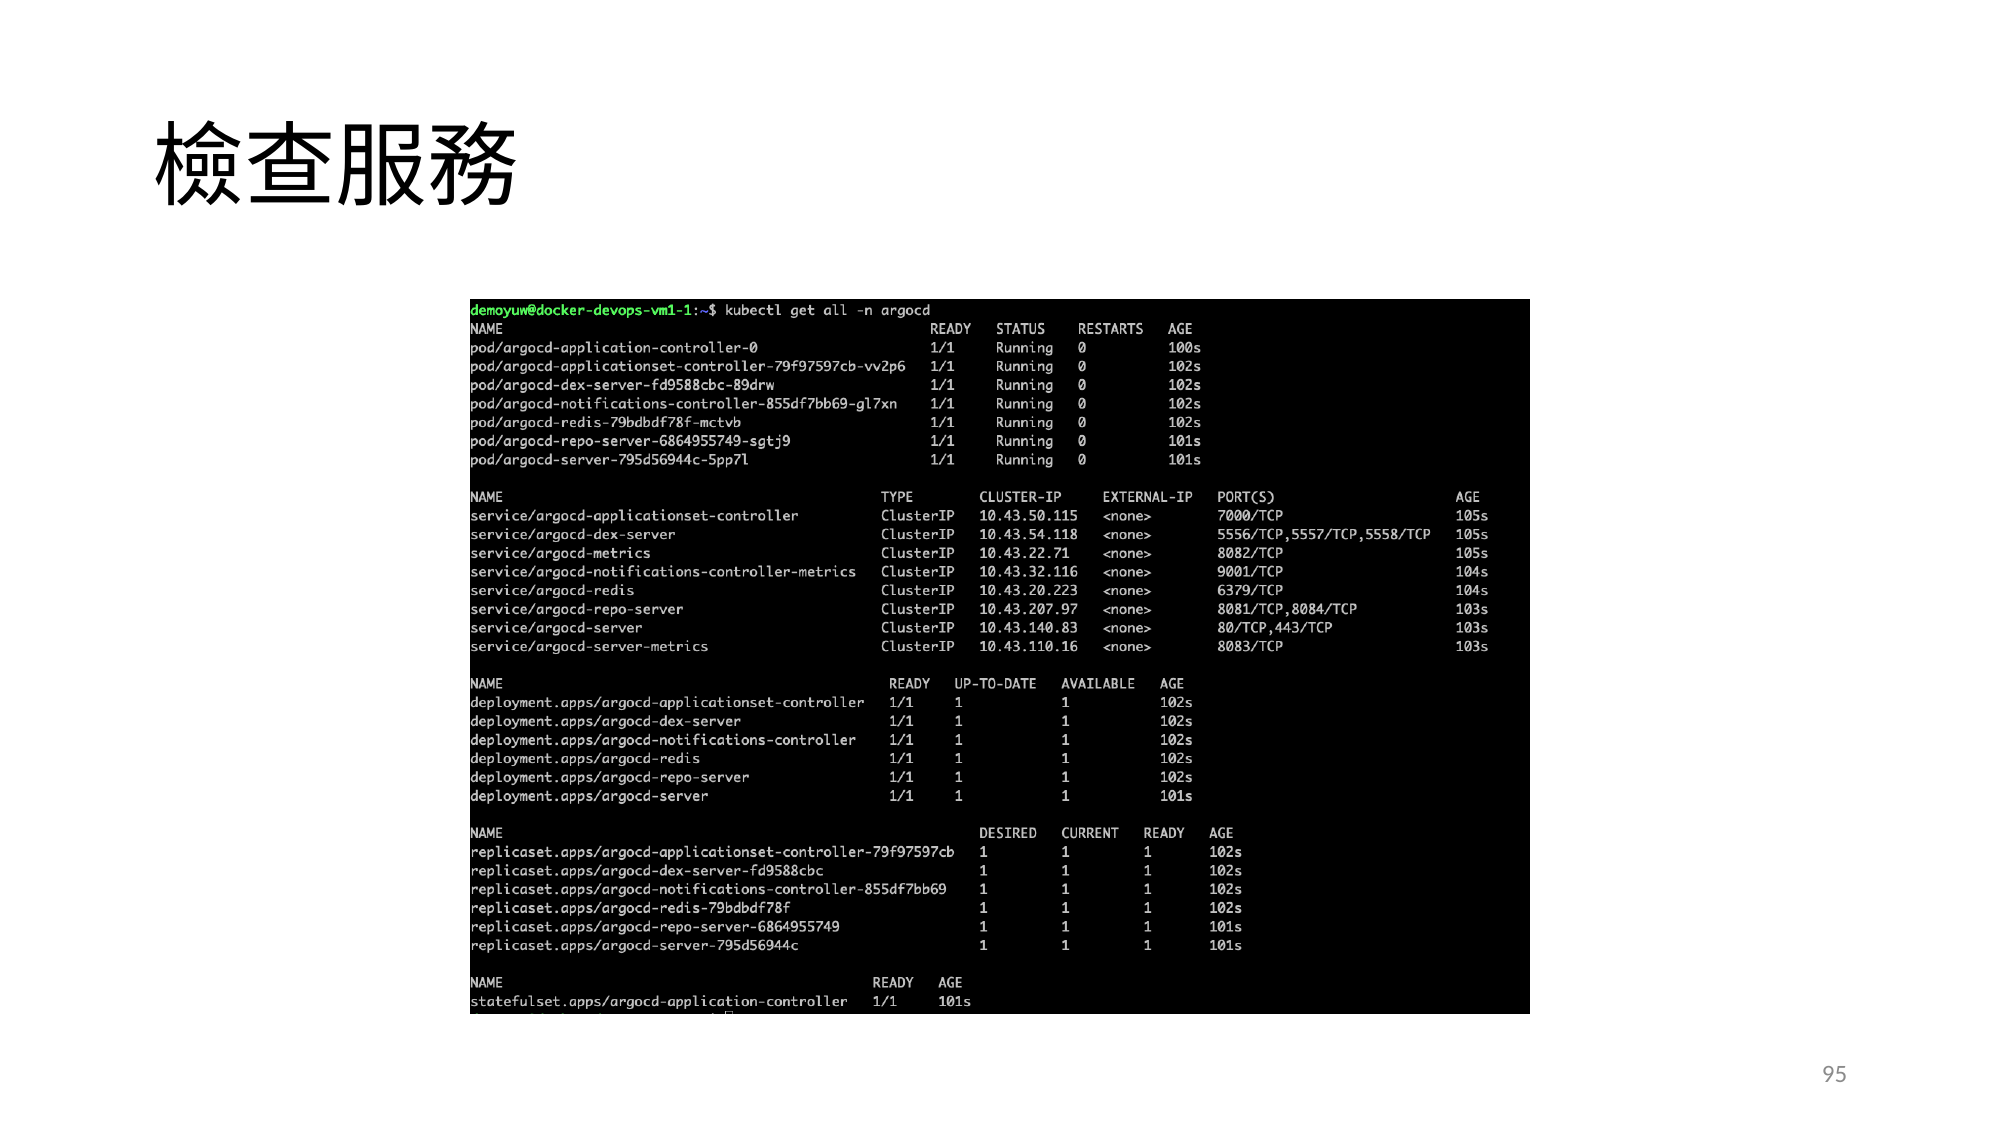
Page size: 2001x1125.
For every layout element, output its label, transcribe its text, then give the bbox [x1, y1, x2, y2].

slide_number 95 [1412, 1042, 1863, 1103]
title 檢查服務 [137, 59, 1863, 278]
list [470, 299, 1530, 1014]
